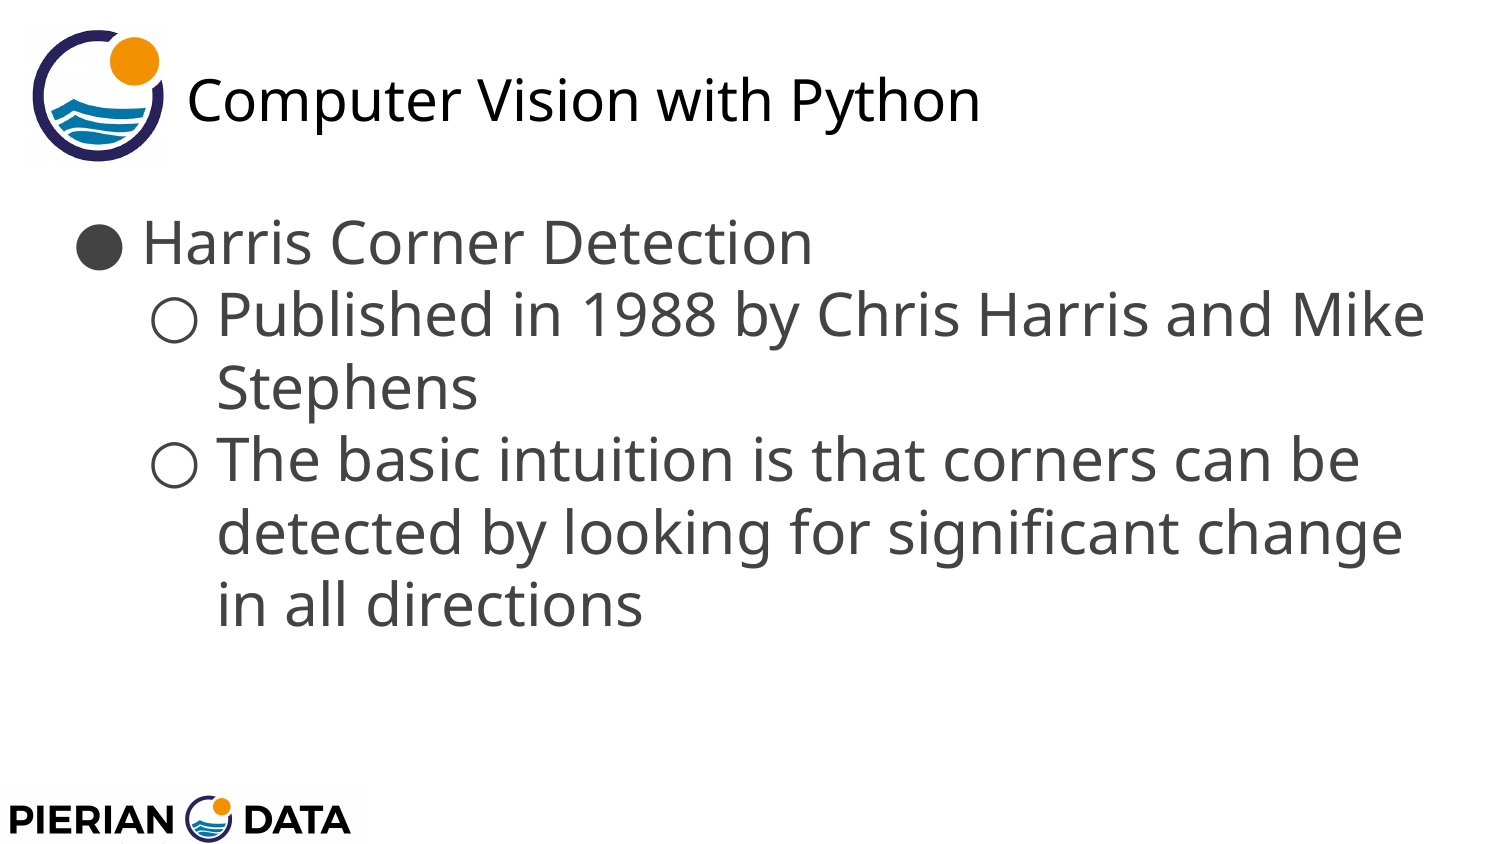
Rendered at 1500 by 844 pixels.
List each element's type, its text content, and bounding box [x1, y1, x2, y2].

title Computer Vision with Python [176, 48, 1449, 143]
list Harris Corner Detection Published in 1988 by Chris Harris and Mike Stephens The basic intuition is that corners can be detected by looking for significant change in all directions [51, 189, 1476, 750]
picture [0, 787, 368, 844]
picture [24, 24, 172, 167]
